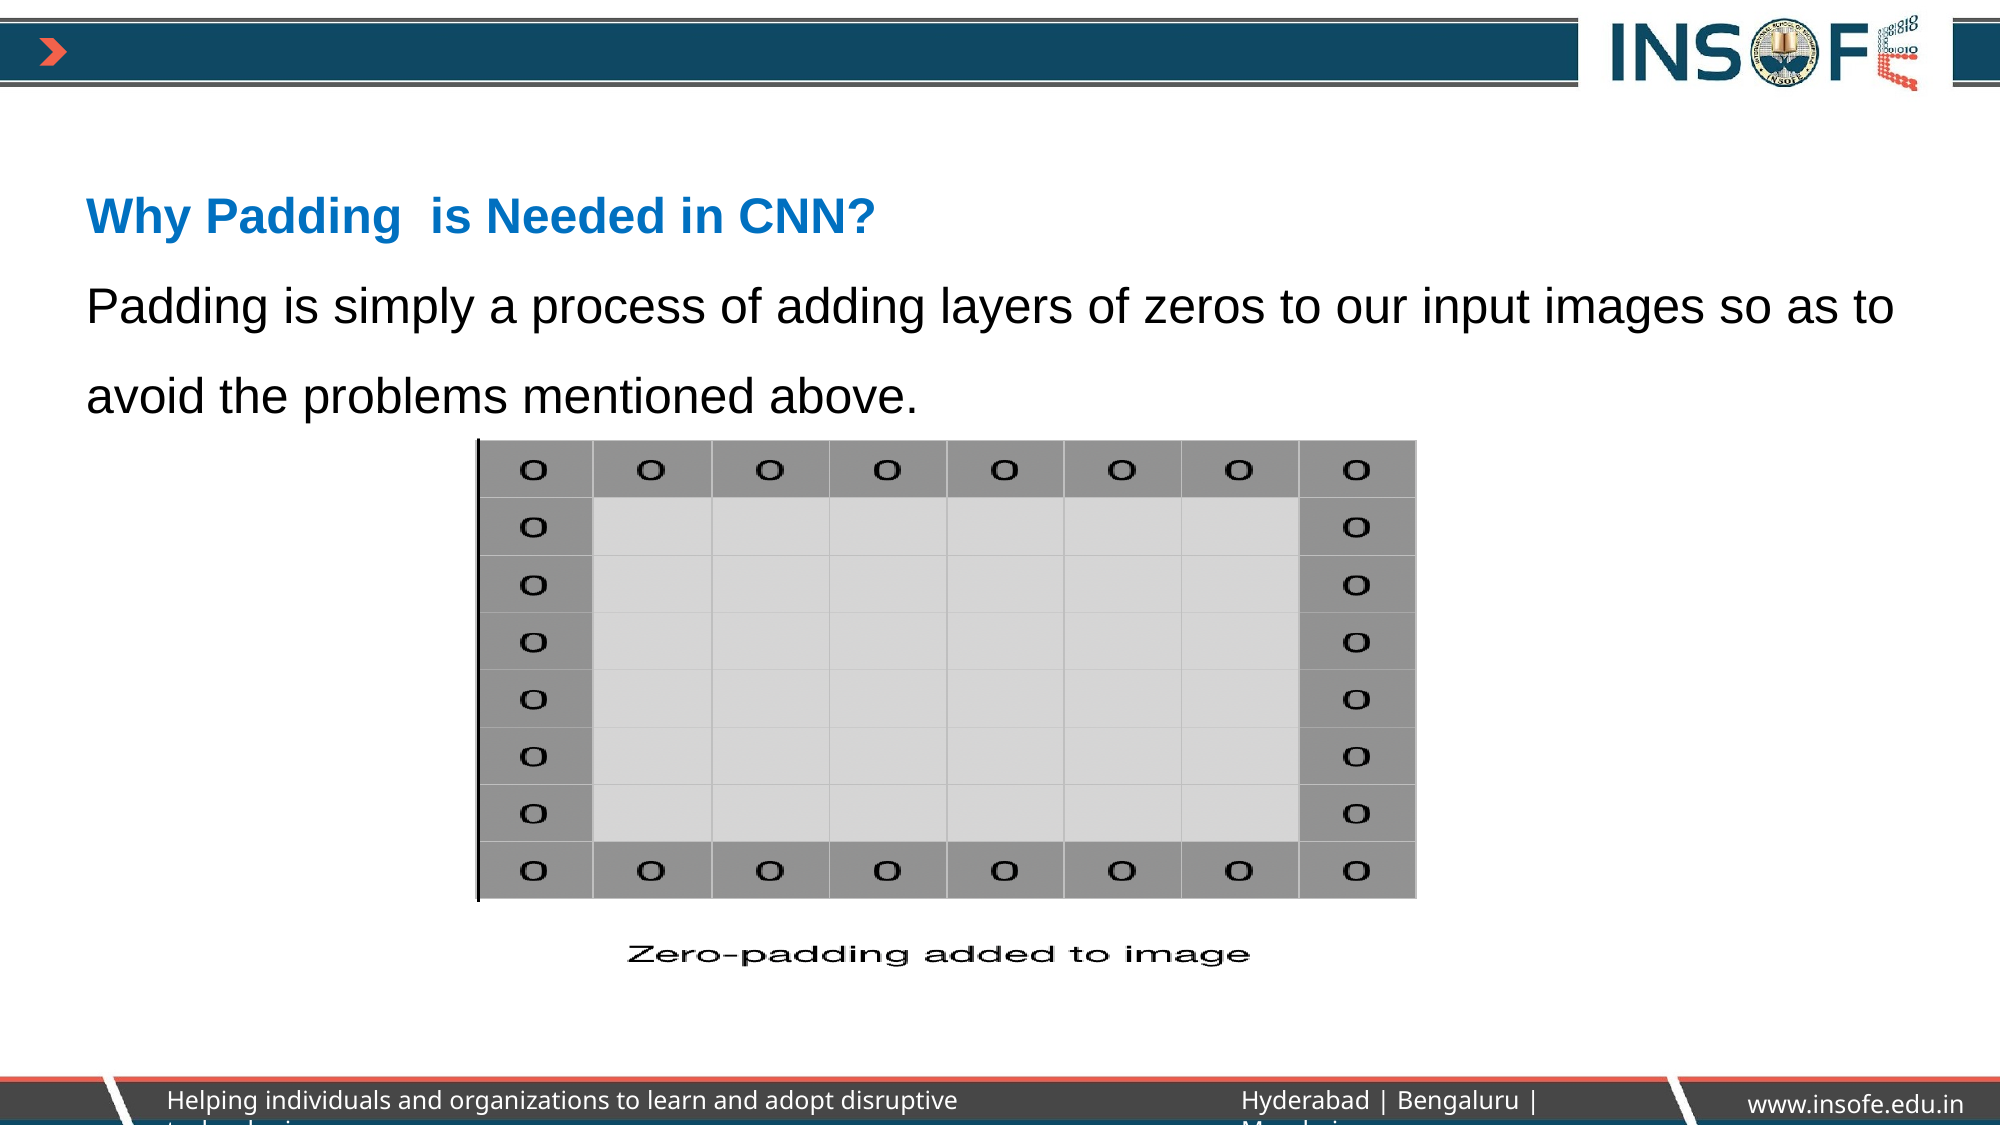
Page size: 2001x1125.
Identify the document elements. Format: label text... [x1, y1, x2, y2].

text_box Why Padding is Needed in CNN? Padding is simply a process of adding layers of zeros to our input images so as to avoid the problems mentioned above. [71, 145, 1911, 431]
picture [0, 0, 2000, 1125]
